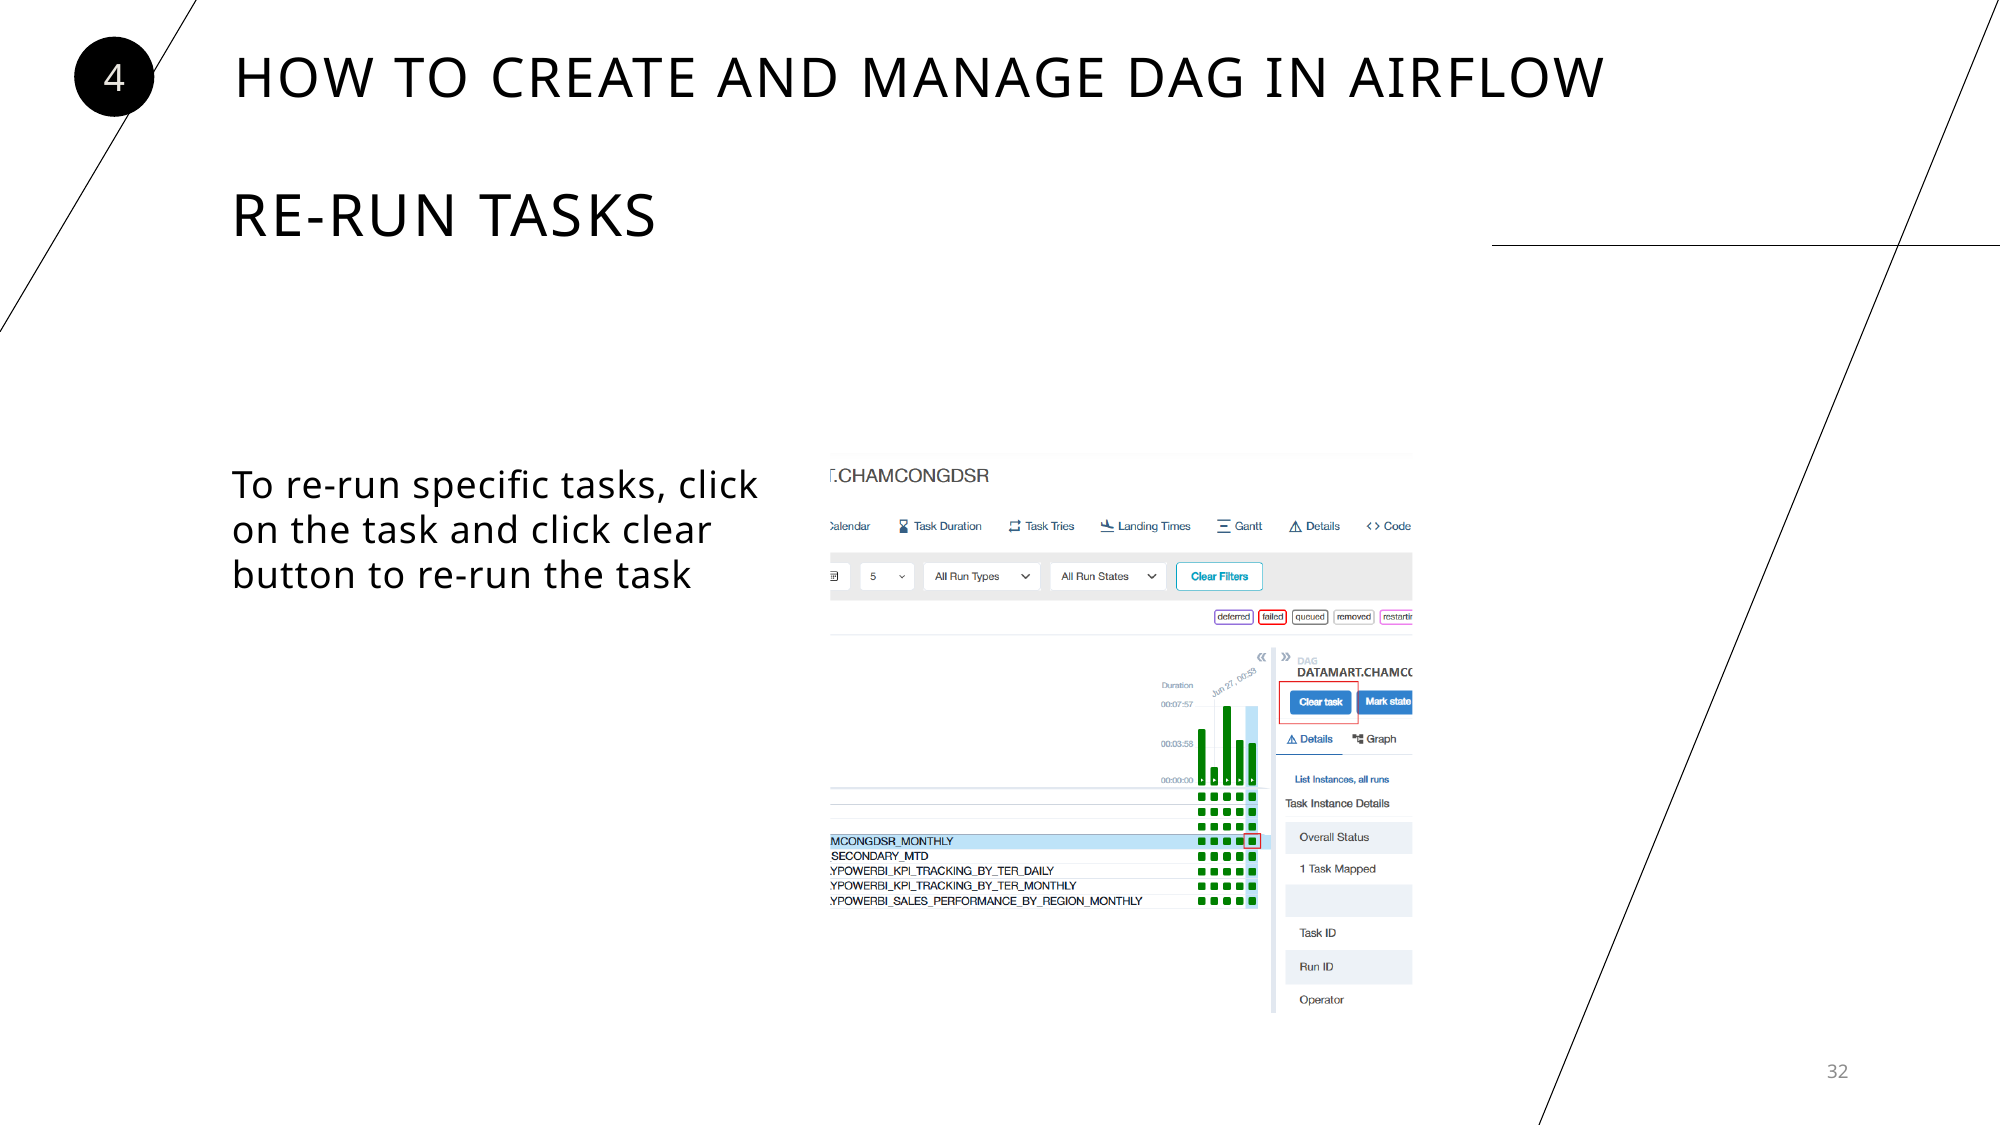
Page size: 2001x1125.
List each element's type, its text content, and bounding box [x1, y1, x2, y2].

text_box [75, 36, 1629, 118]
slide_number 32 [1701, 1042, 1864, 1103]
picture [830, 453, 1413, 1013]
title Re-run tasks [216, 118, 1413, 392]
list To re-run specific tasks, click on the task and click clear button to re-run the task [216, 453, 800, 1013]
